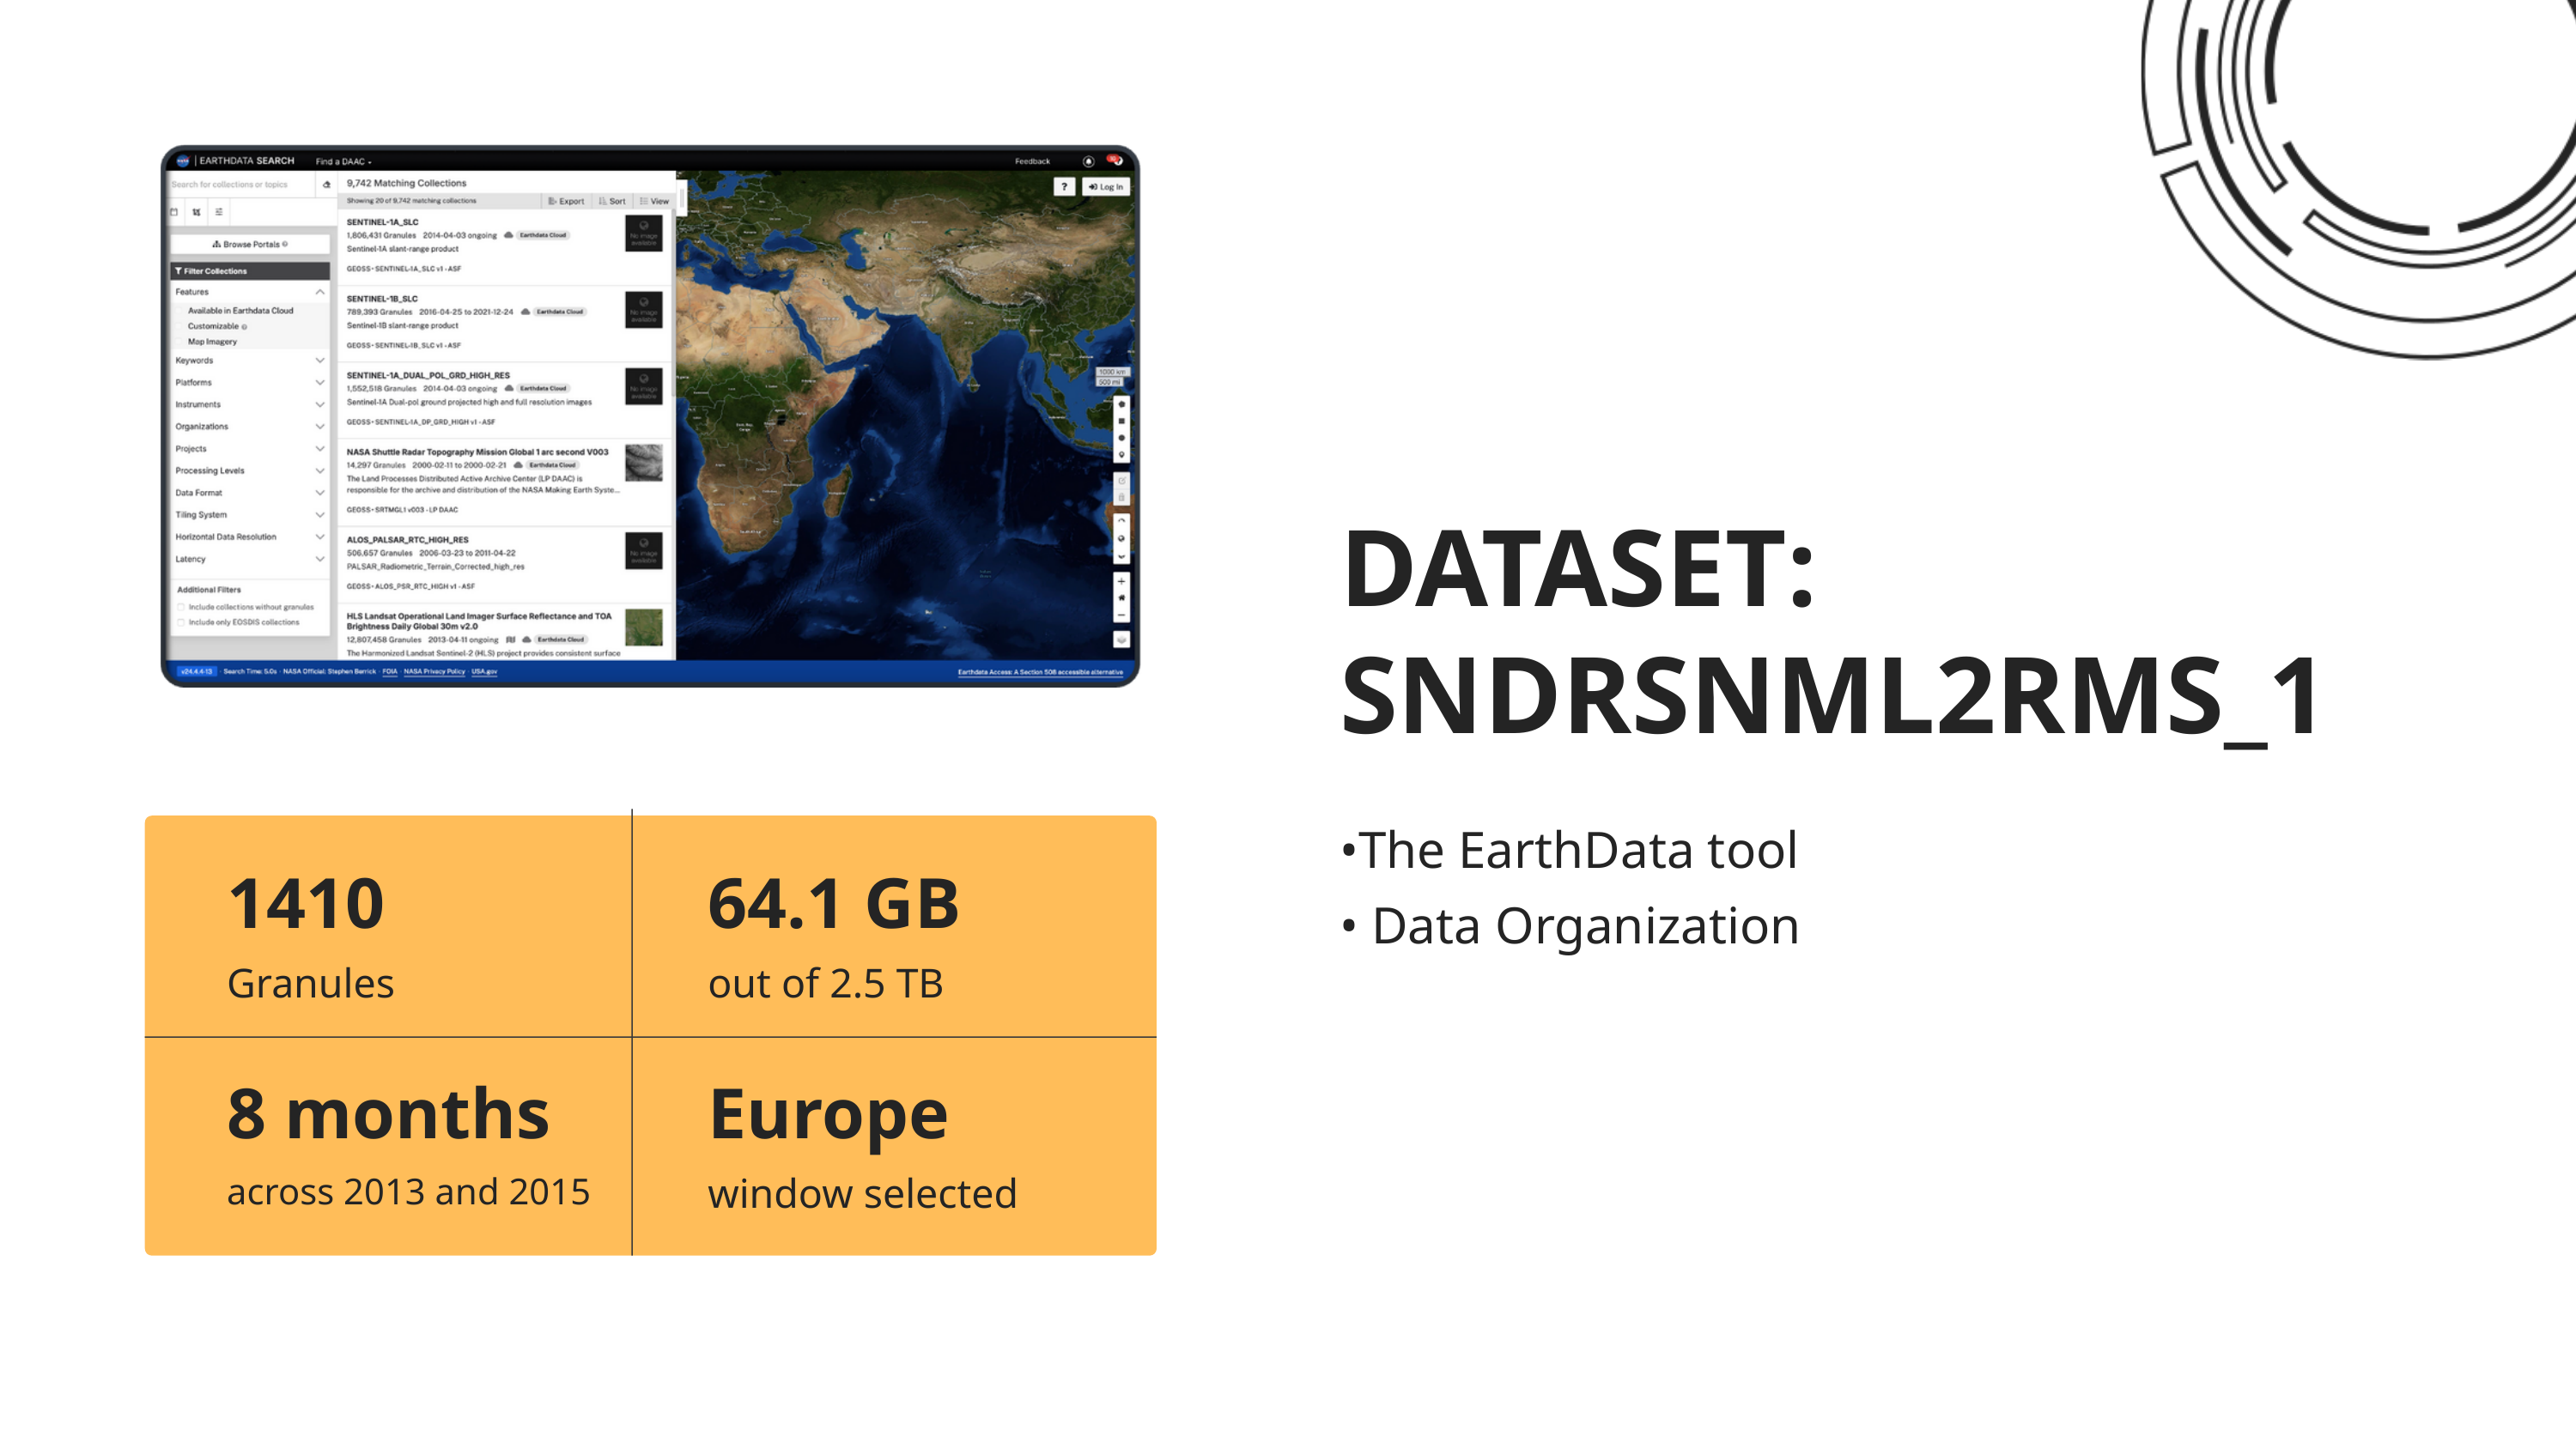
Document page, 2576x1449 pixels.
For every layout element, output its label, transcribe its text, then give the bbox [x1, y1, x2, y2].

text_box DATASET: SNDRSNML2RMS_1 [1340, 500, 2432, 755]
text_box •The EarthData tool • Data Organization [1340, 803, 2432, 954]
text_box [160, 144, 1141, 688]
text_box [144, 815, 1157, 1256]
text_box [2141, 0, 2576, 361]
